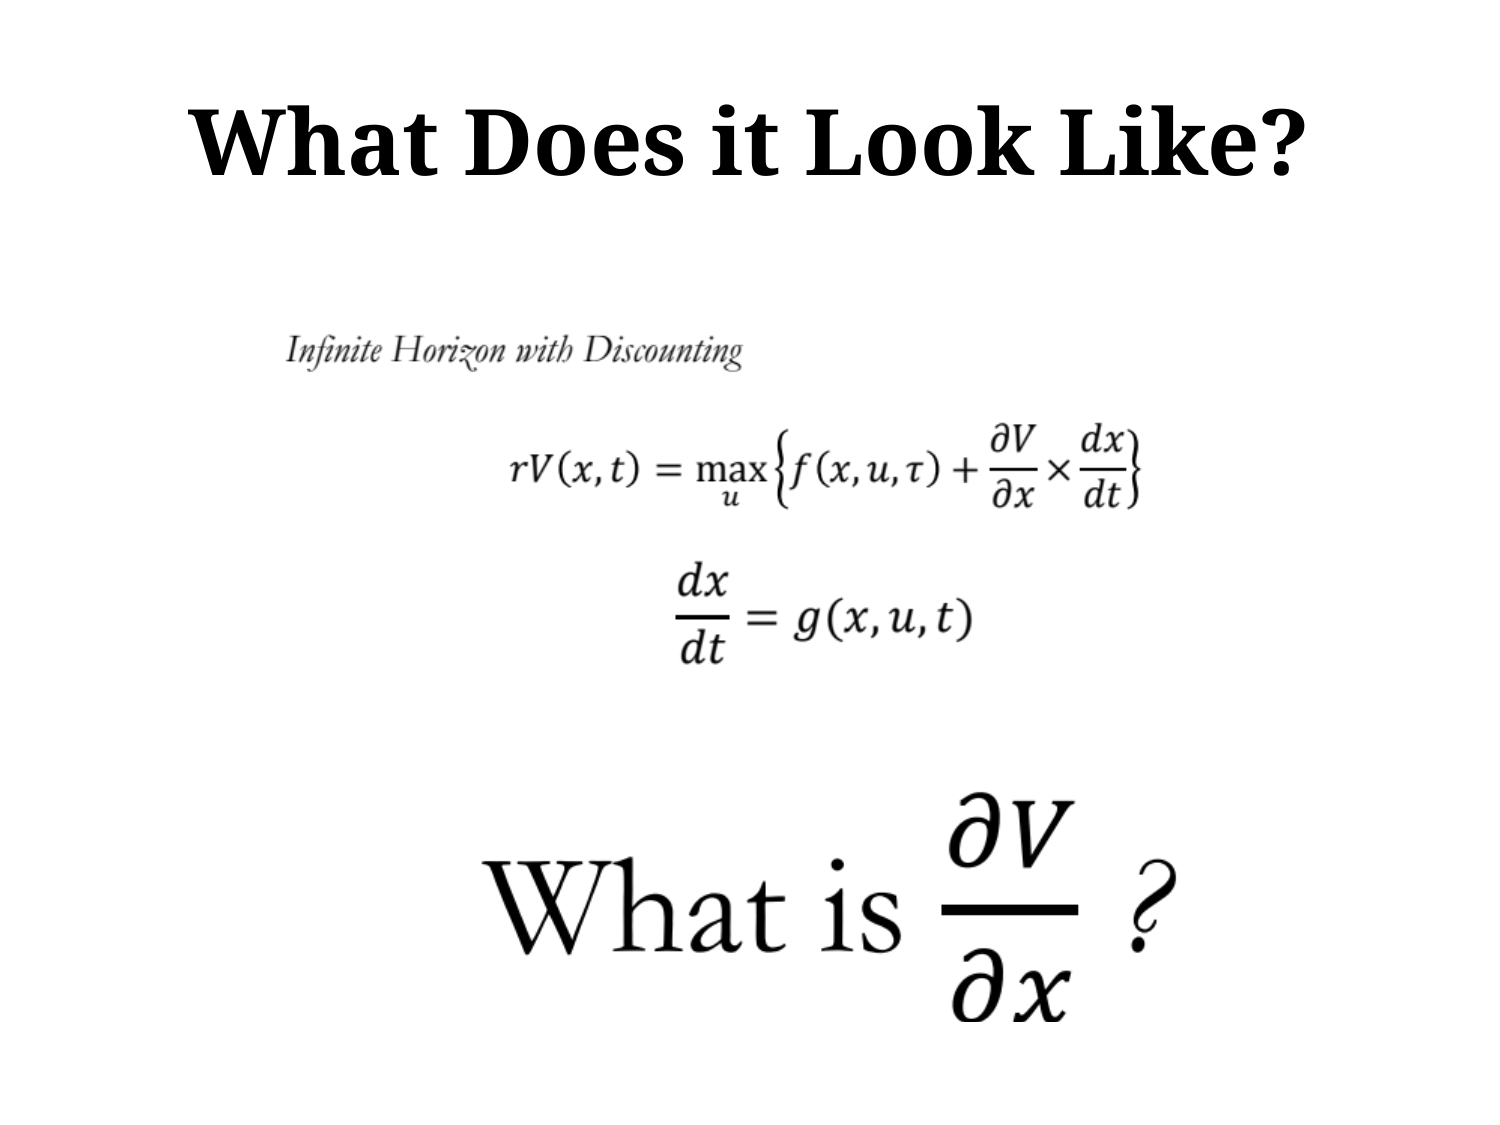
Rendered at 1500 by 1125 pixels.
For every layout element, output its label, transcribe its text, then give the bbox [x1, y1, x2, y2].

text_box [285, 237, 1364, 1022]
title What Does it Look Like? [75, 45, 1425, 233]
